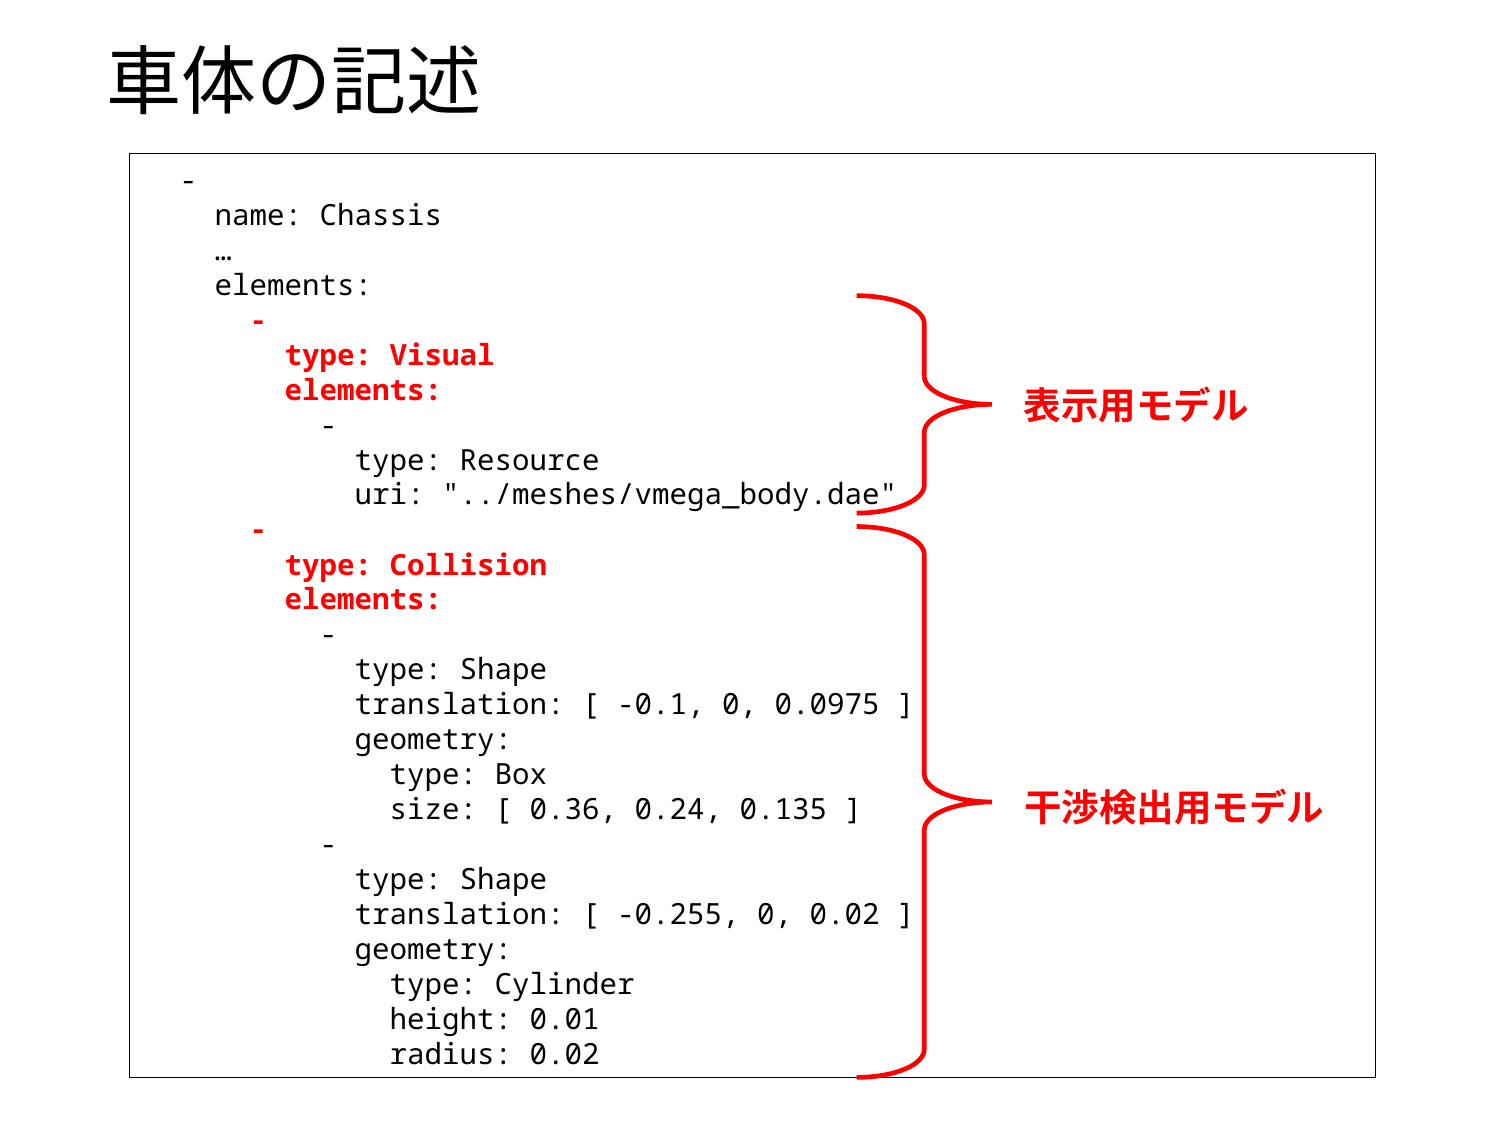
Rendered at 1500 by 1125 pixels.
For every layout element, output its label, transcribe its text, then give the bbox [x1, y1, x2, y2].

text_box 干渉検出用モデル [1009, 776, 1340, 837]
text_box - name: Chassis … elements: - type: Visual elements: - type: Resource uri: "../meshes/vmega_body.dae" - type: Collision elements: - type: Shape translation: [ -0.1, 0, 0.0975 ] geometry: type: Box size: [ 0.36, 0.24, 0.135 ] - type: Shape translation: [ -0.255, 0, 0.02 ] geometry: type: Cylinder height: 0.01 radius: 0.02 [129, 153, 1376, 1078]
text_box [856, 526, 992, 1078]
text_box 表示用モデル [1009, 374, 1264, 435]
title 車体の記述 [91, 0, 1386, 193]
text_box [856, 295, 992, 514]
